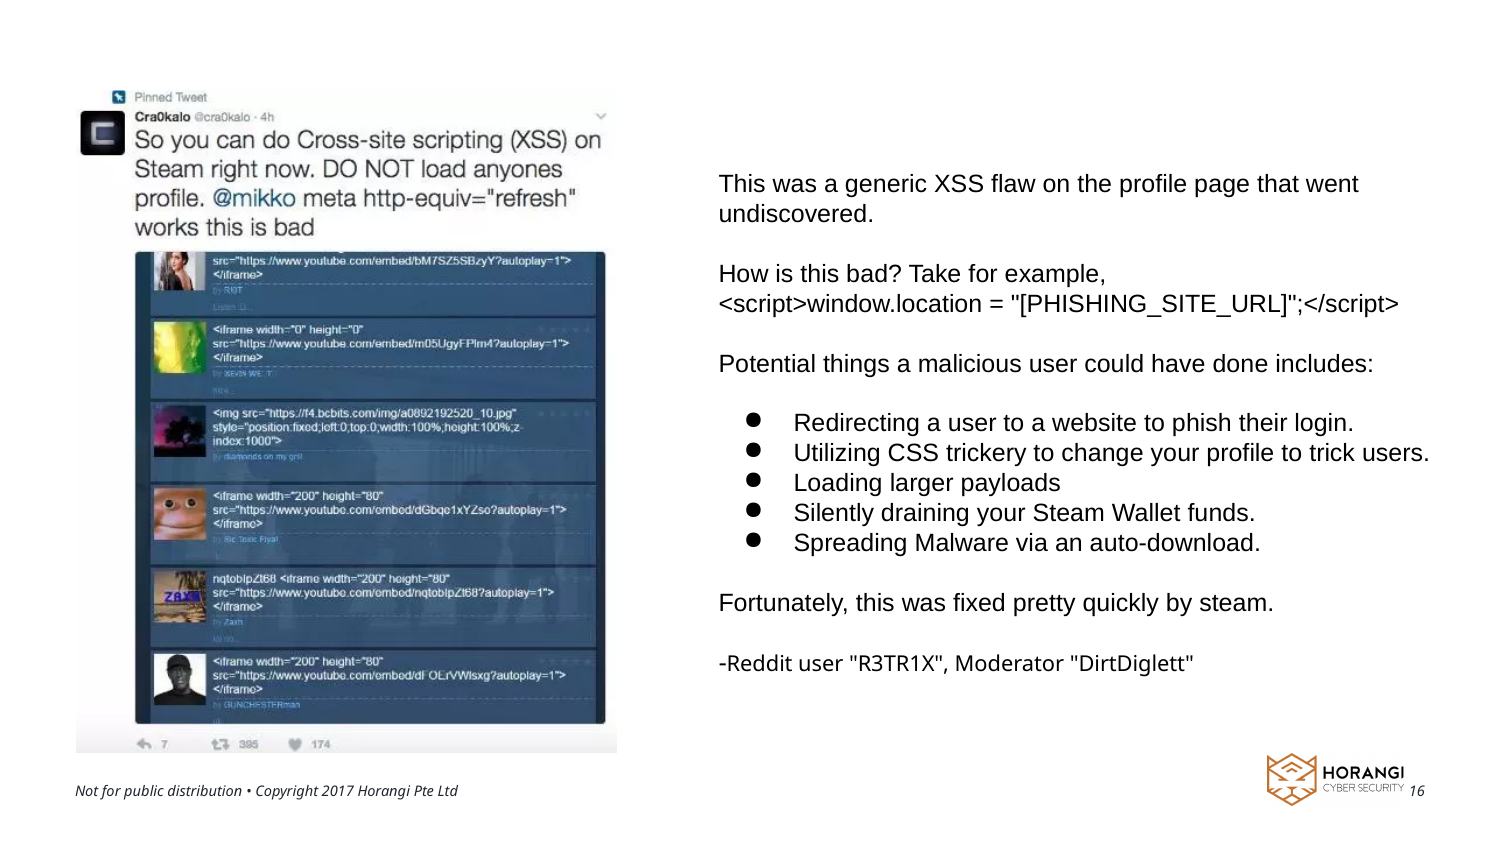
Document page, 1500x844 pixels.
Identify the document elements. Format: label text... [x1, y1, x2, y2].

picture [76, 90, 617, 754]
picture [1266, 753, 1404, 806]
text_box This was a generic XSS flaw on the profile page that went undiscovered. How is this bad? Take for example, <script>window.location = "[PHISHING_SITE_URL]";</script> Potential things a malicious user could have done includes: Redirecting a user to a website to phish their login. Utilizing CSS trickery to change your profile to trick users. Loading larger payloads Silently draining your Steam Wallet funds. Spreading Malware via an auto-download. Fortunately, this was fixed pretty quickly by steam. -Reddit user "R3TR1X", Moderator "DirtDiglett" [703, 175, 1453, 668]
